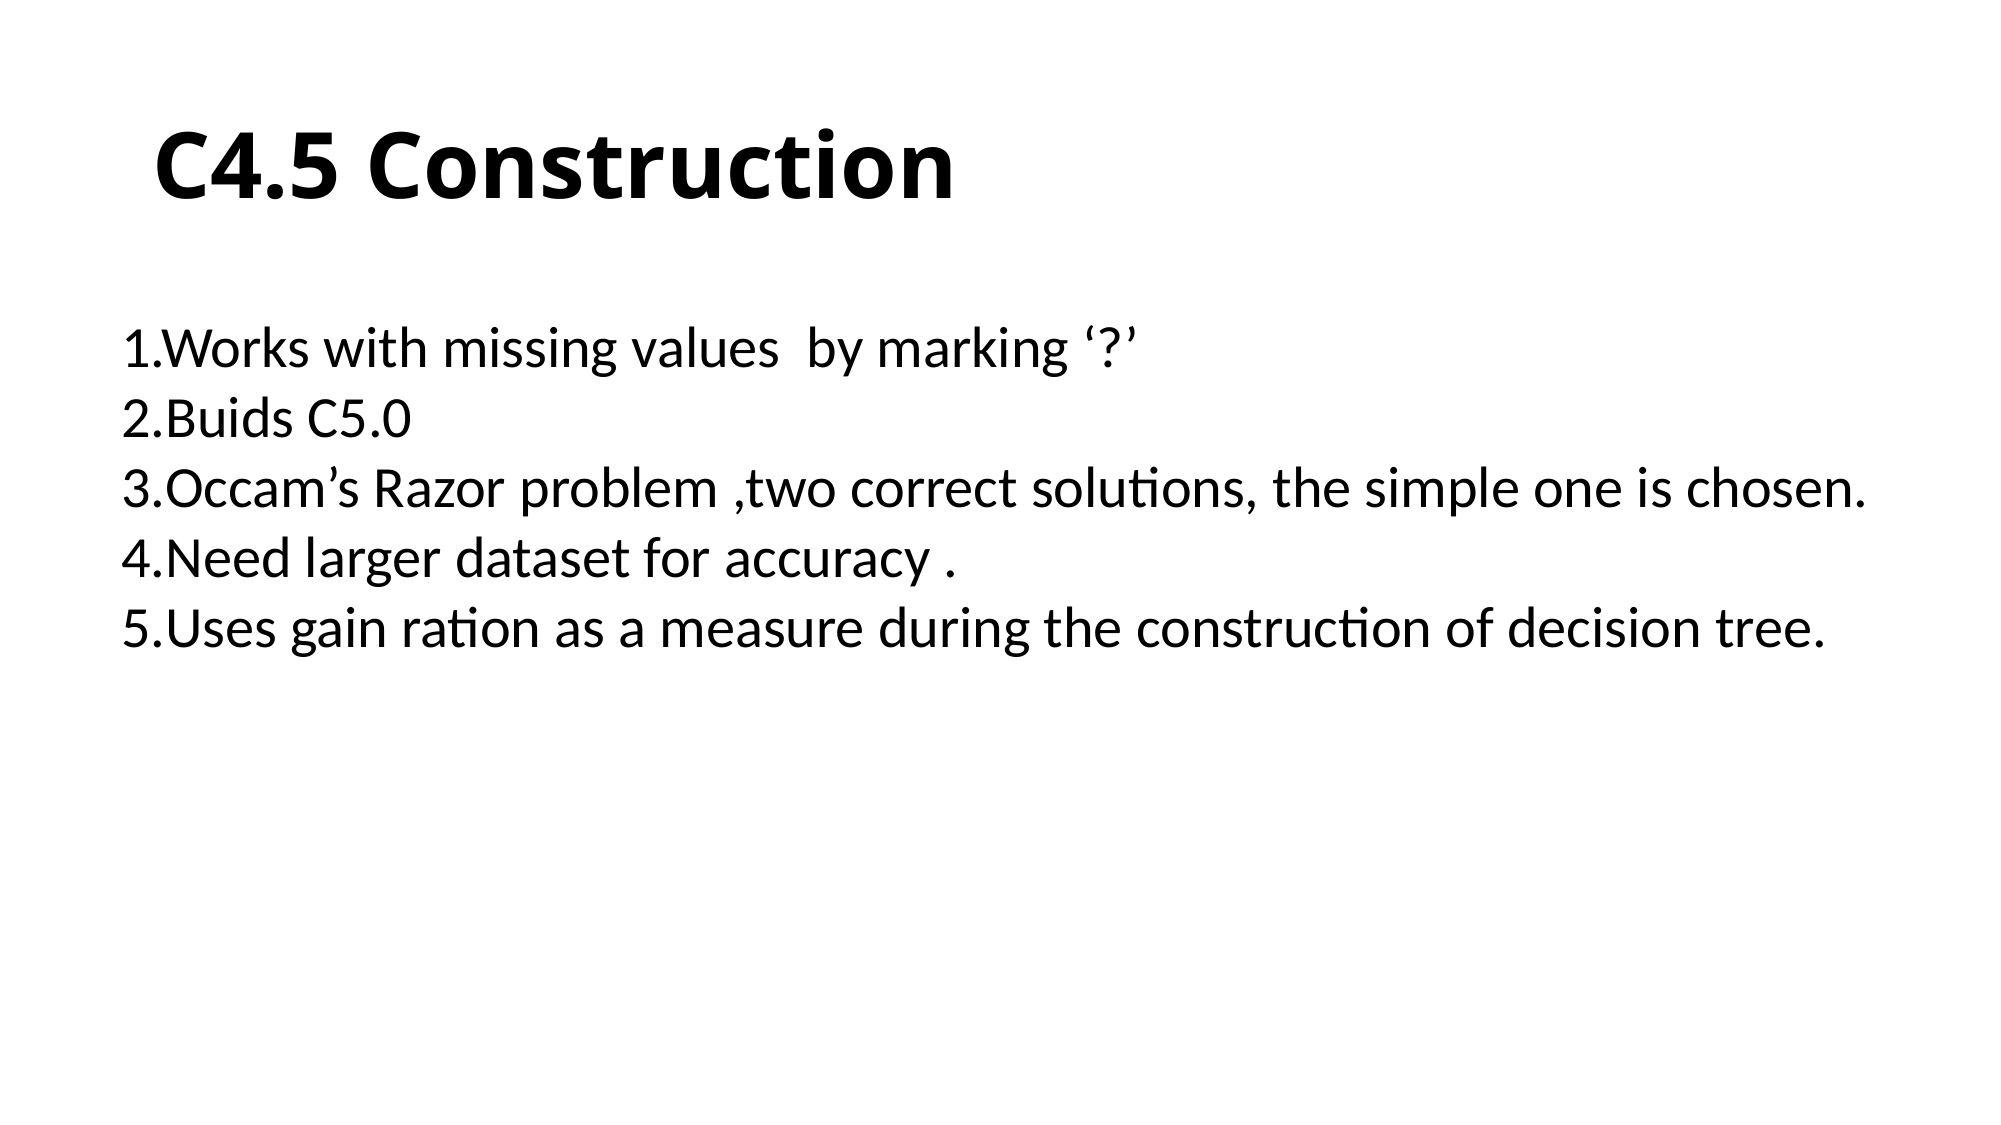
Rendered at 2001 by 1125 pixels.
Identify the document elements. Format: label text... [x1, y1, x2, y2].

text_box 1.Works with missing values by marking ‘?’ 2.Buids C5.0 3.Occam’s Razor problem ,two correct solutions, the simple one is chosen. 4.Need larger dataset for accuracy . 5.Uses gain ration as a measure during the construction of decision tree. [106, 302, 1984, 827]
title C4.5 Construction [137, 59, 1863, 278]
